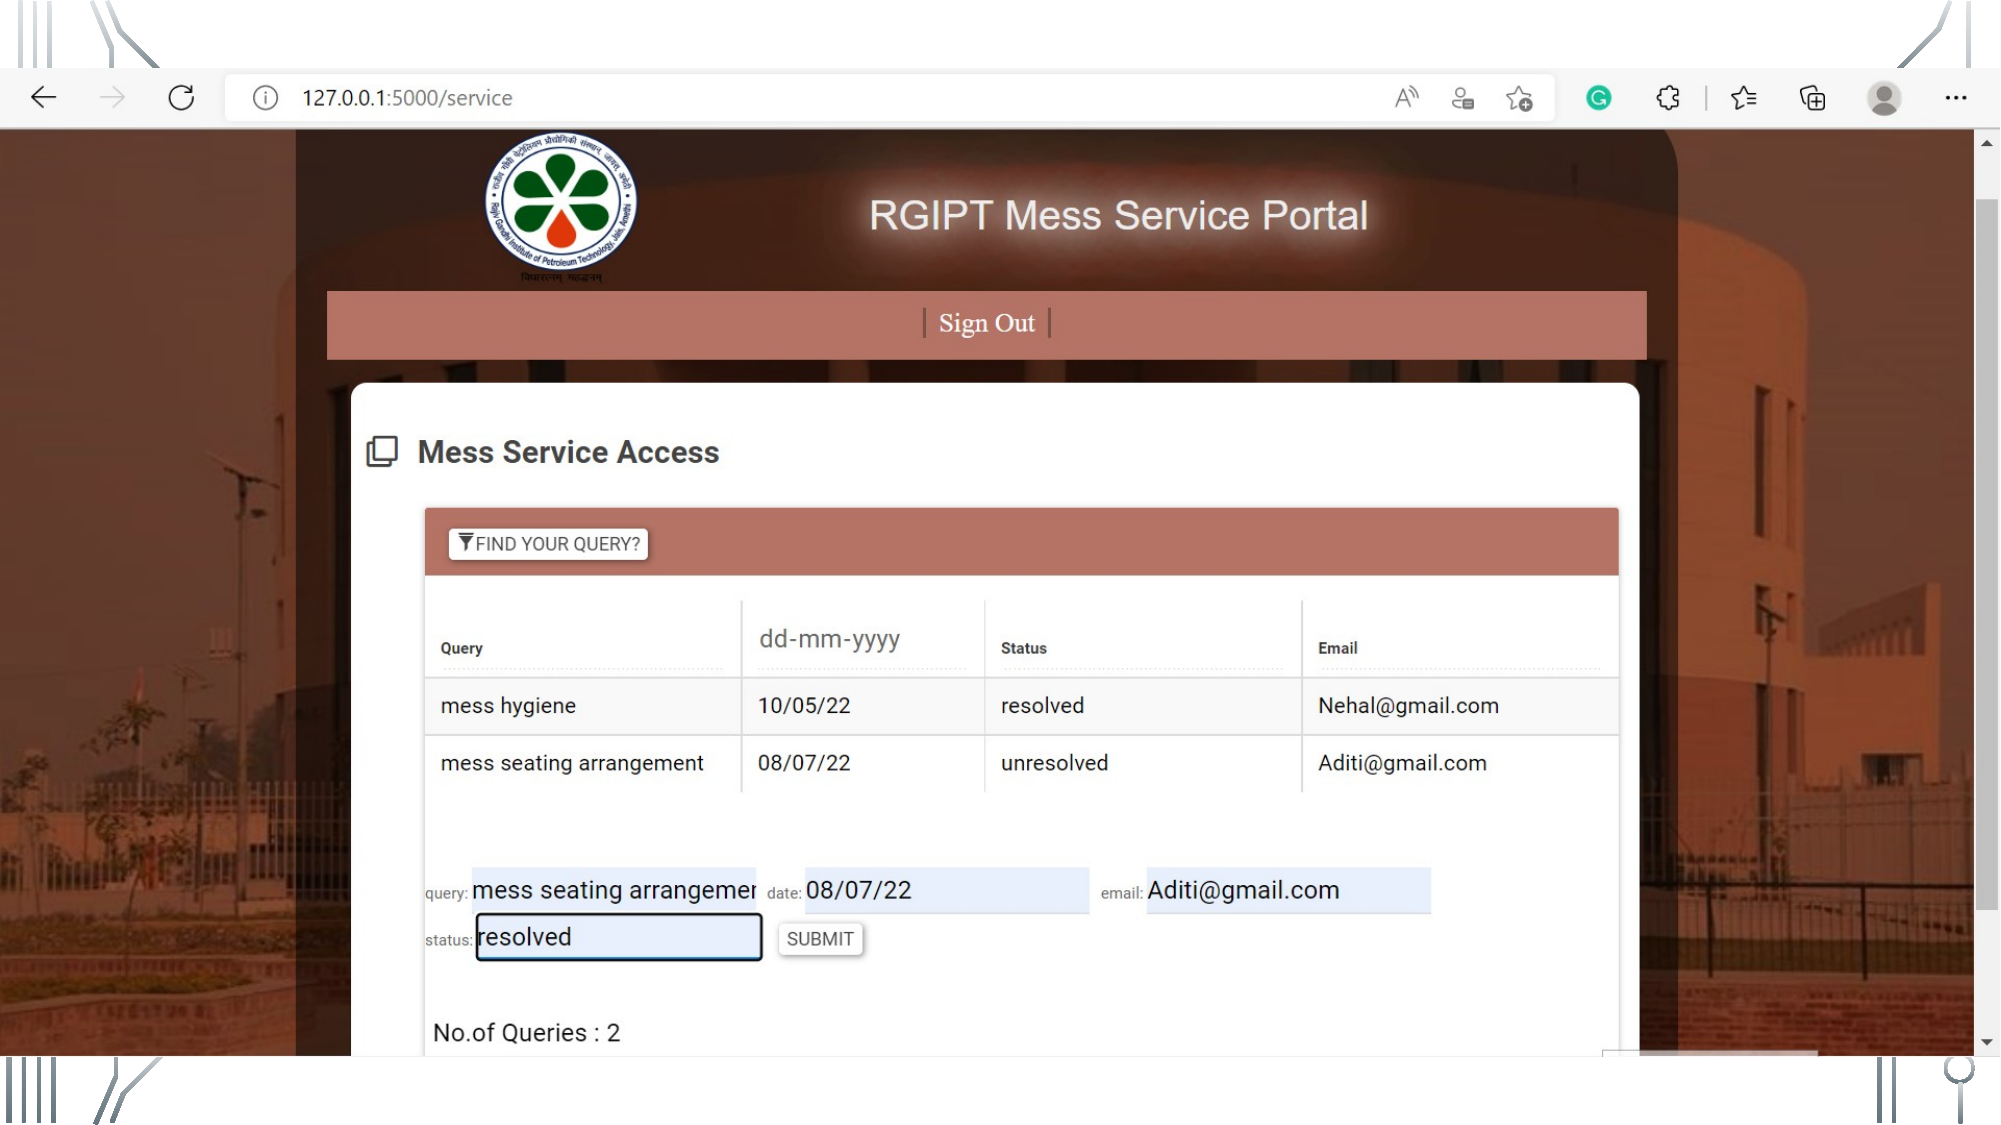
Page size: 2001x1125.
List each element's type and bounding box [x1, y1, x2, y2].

picture [0, 67, 2000, 1057]
